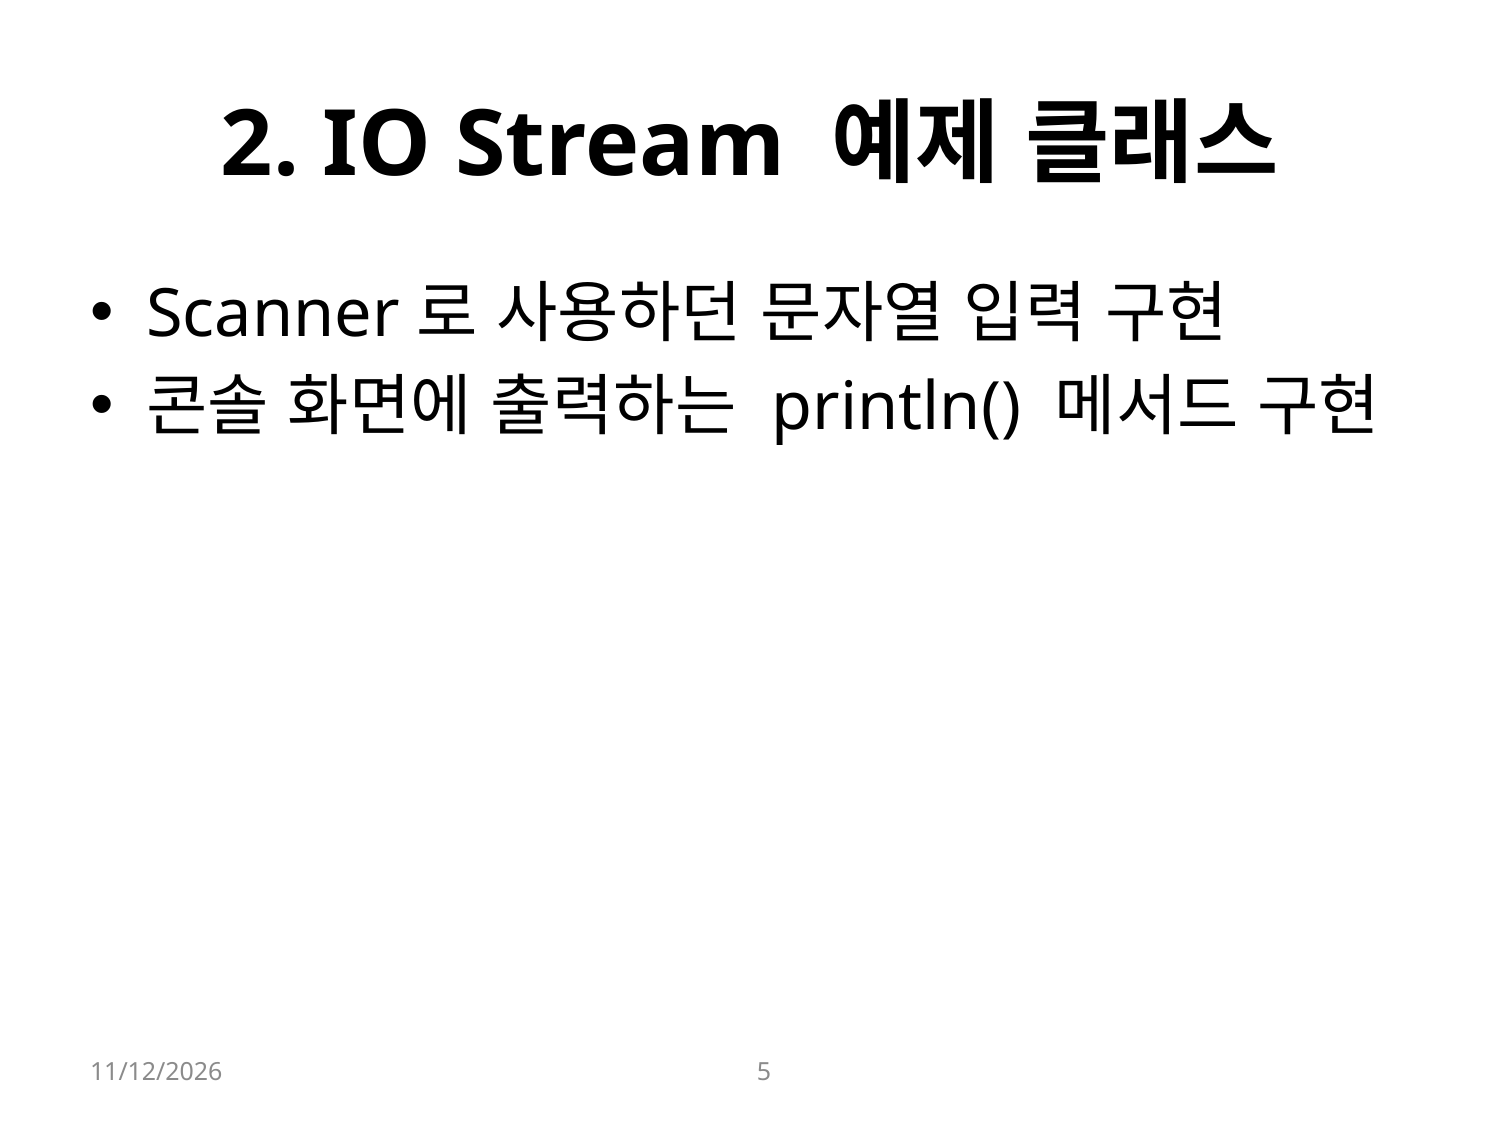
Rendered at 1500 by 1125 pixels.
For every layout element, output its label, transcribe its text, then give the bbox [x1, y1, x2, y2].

list Scanner로 사용하던 문자열 입력 구현 콘솔 화면에 출력하는 println() 메서드 구현 [75, 262, 1425, 1005]
slide_number 5 [589, 1042, 939, 1103]
title 2. IO Stream 예제 클래스 [75, 45, 1425, 233]
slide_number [75, 1042, 425, 1103]
